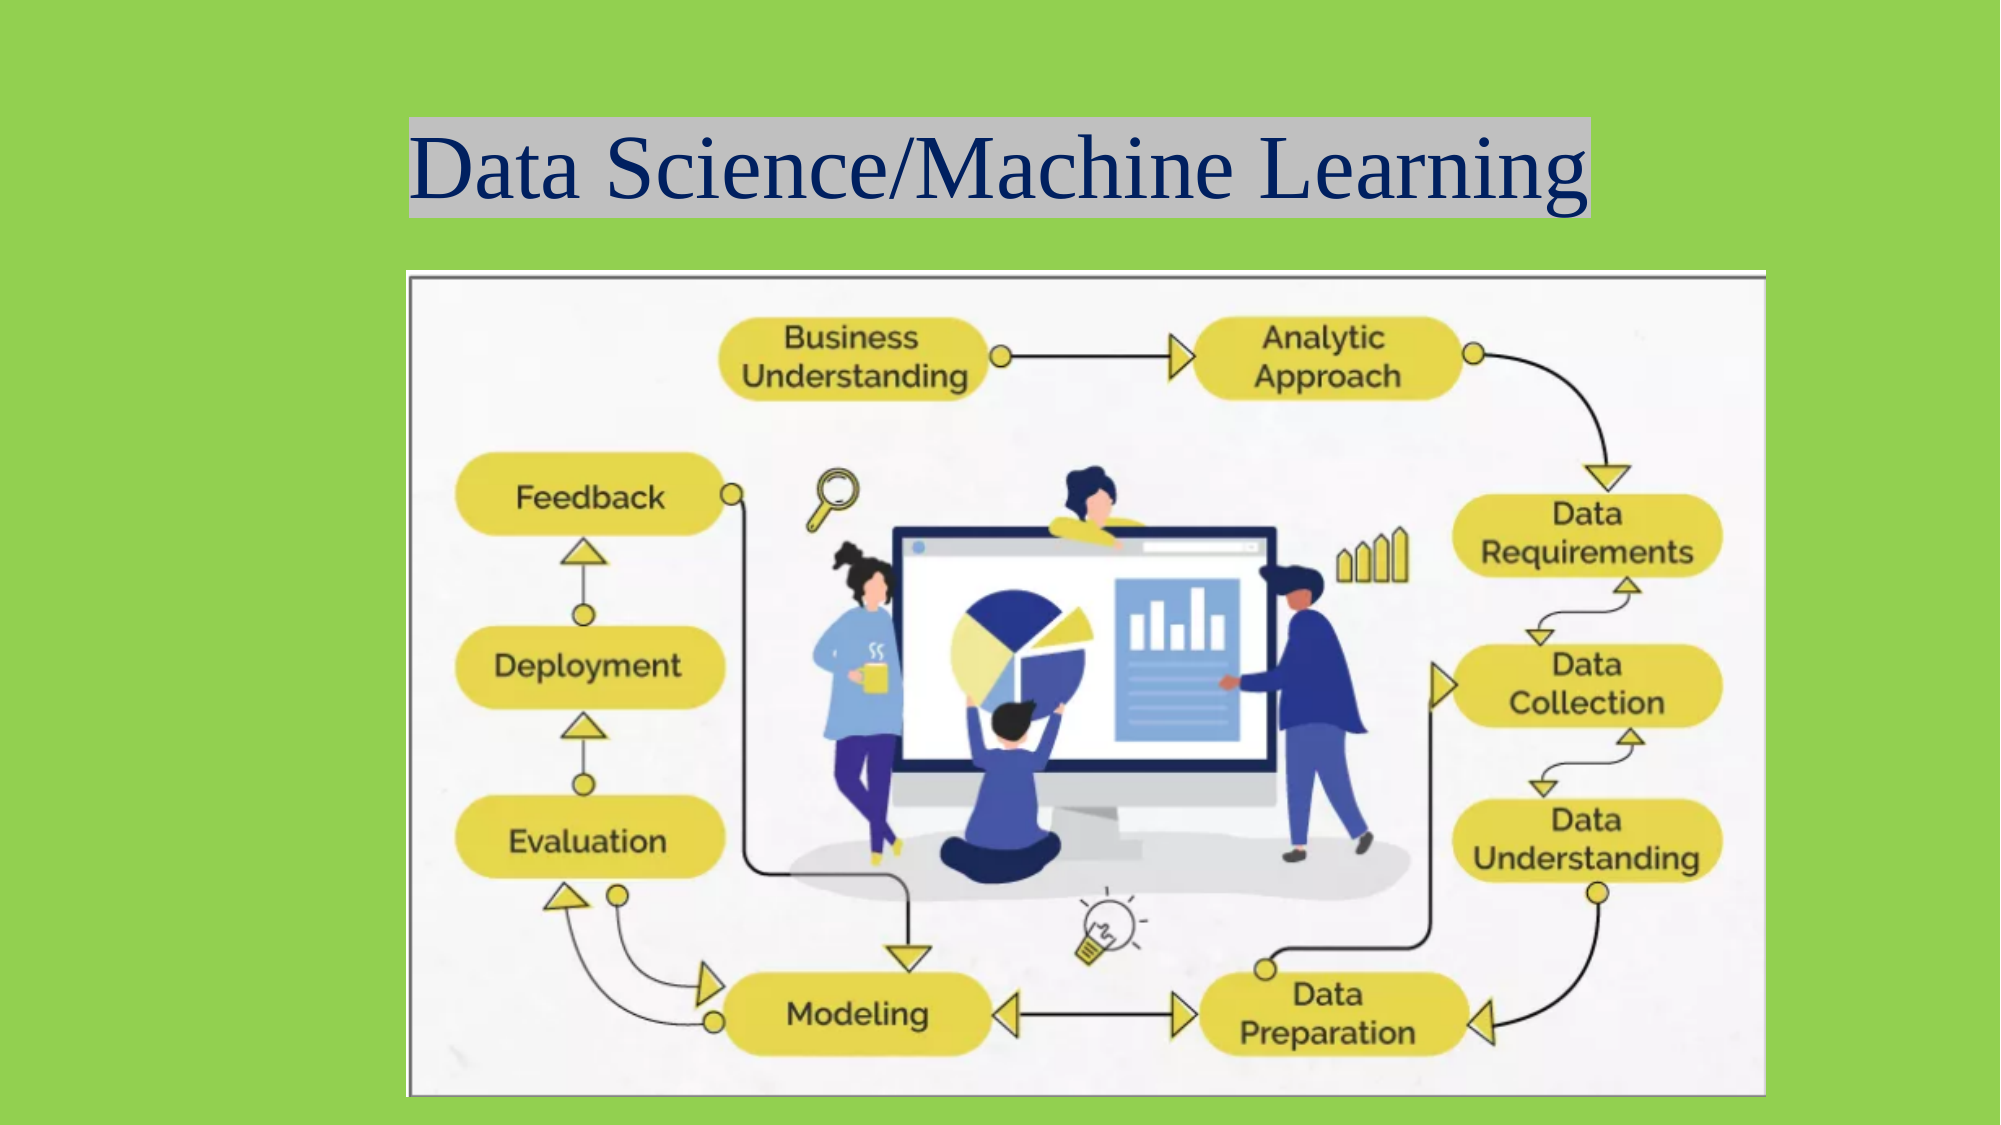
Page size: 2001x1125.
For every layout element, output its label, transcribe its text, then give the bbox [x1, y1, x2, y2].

title Data Science/Machine Learning [137, 59, 1863, 278]
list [405, 270, 1766, 1097]
